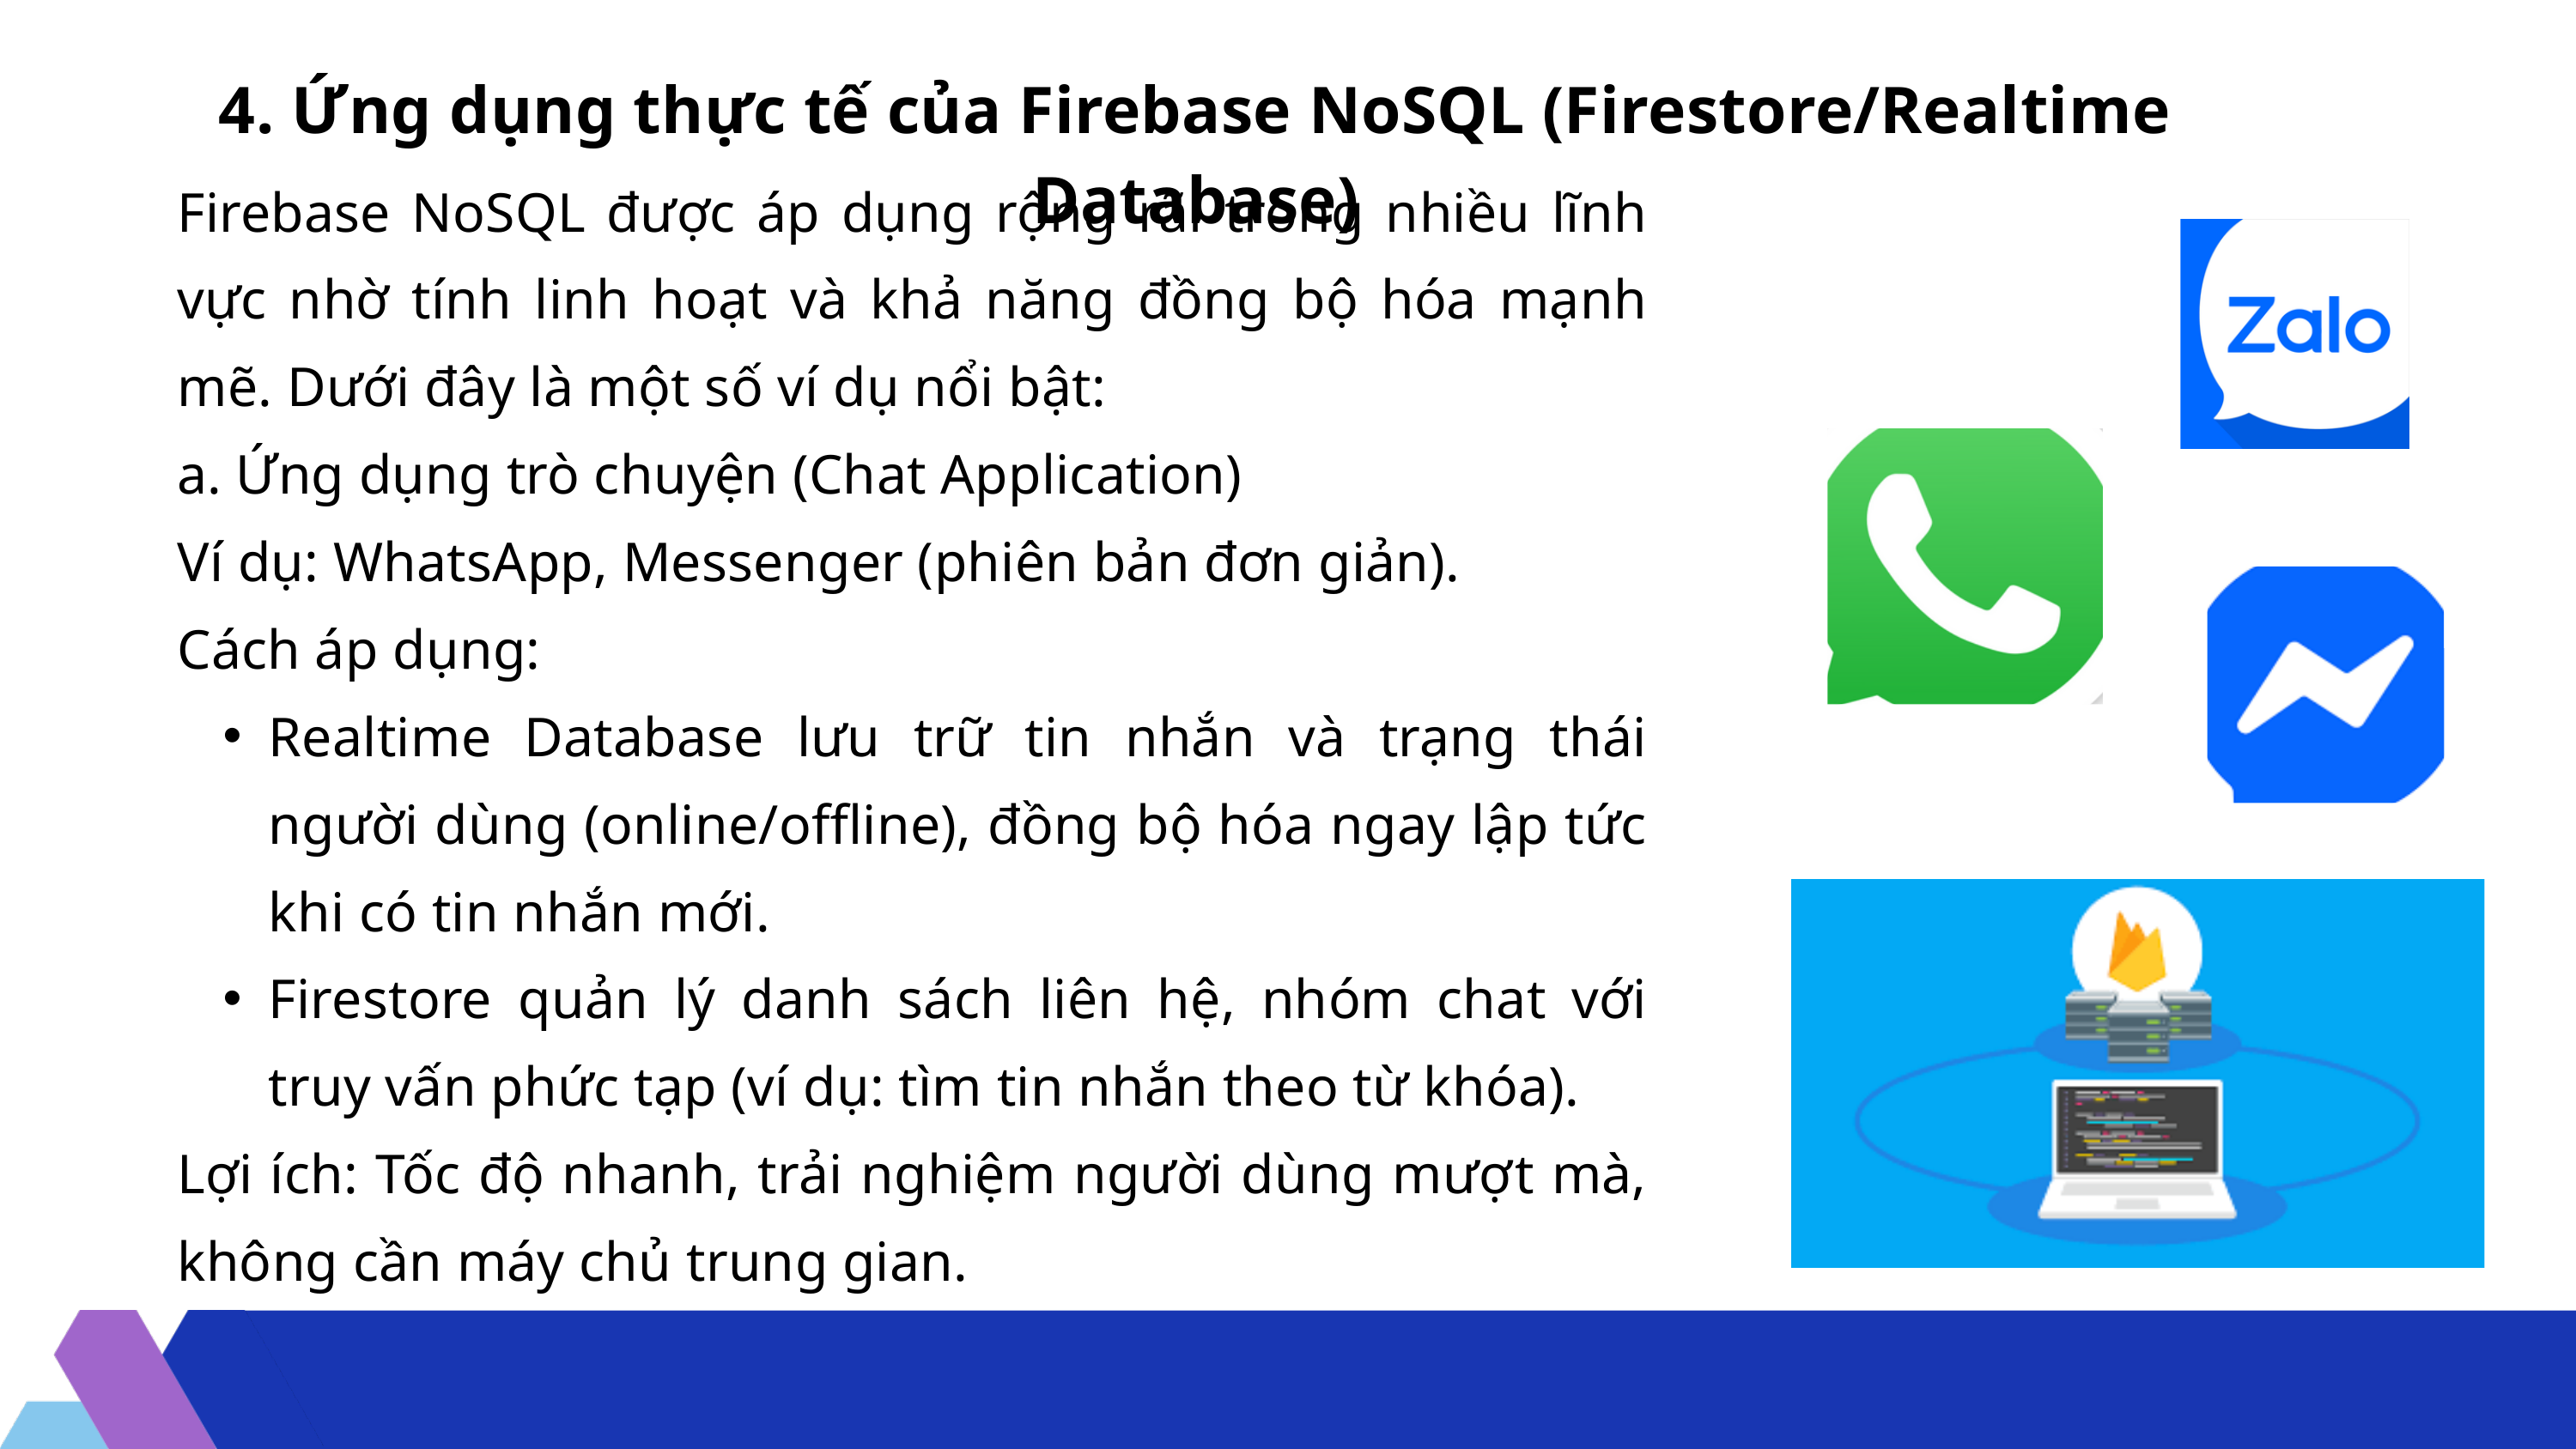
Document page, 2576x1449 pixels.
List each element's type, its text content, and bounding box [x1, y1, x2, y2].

text_box [2180, 219, 2409, 449]
text_box [1791, 879, 2485, 1268]
text_box Firebase NoSQL được áp dụng rộng rãi trong nhiều lĩnh vực nhờ tính linh hoạt và khả năng đồng bộ hóa mạnh mẽ. Dưới đây là một số ví dụ nổi bật: a. Ứng dụng trò chuyện (Chat Application) Ví dụ: WhatsApp, Messenger (phiên bản đơn giản). Cách áp dụng: Realtime Database lưu trữ tin nhắn và trạng thái người dùng (online/offline), đồng bộ hóa ngay lập tức khi có tin nhắn mới. Firestore quản lý danh sách liên hệ, nhóm chat với truy vấn phức tạp (ví dụ: tìm tin nhắn theo từ khóa). Lợi ích: Tốc độ nhanh, trải nghiệm người dùng mượt mà, không cần máy chủ trung gian. [177, 236, 1650, 1292]
text_box 4. Ứng dụng thực tế của Firebase NoSQL (Firestore/Realtime Database) [144, 55, 2248, 236]
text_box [0, 1310, 2576, 1449]
text_box [1827, 428, 2103, 705]
text_box [2207, 566, 2445, 803]
